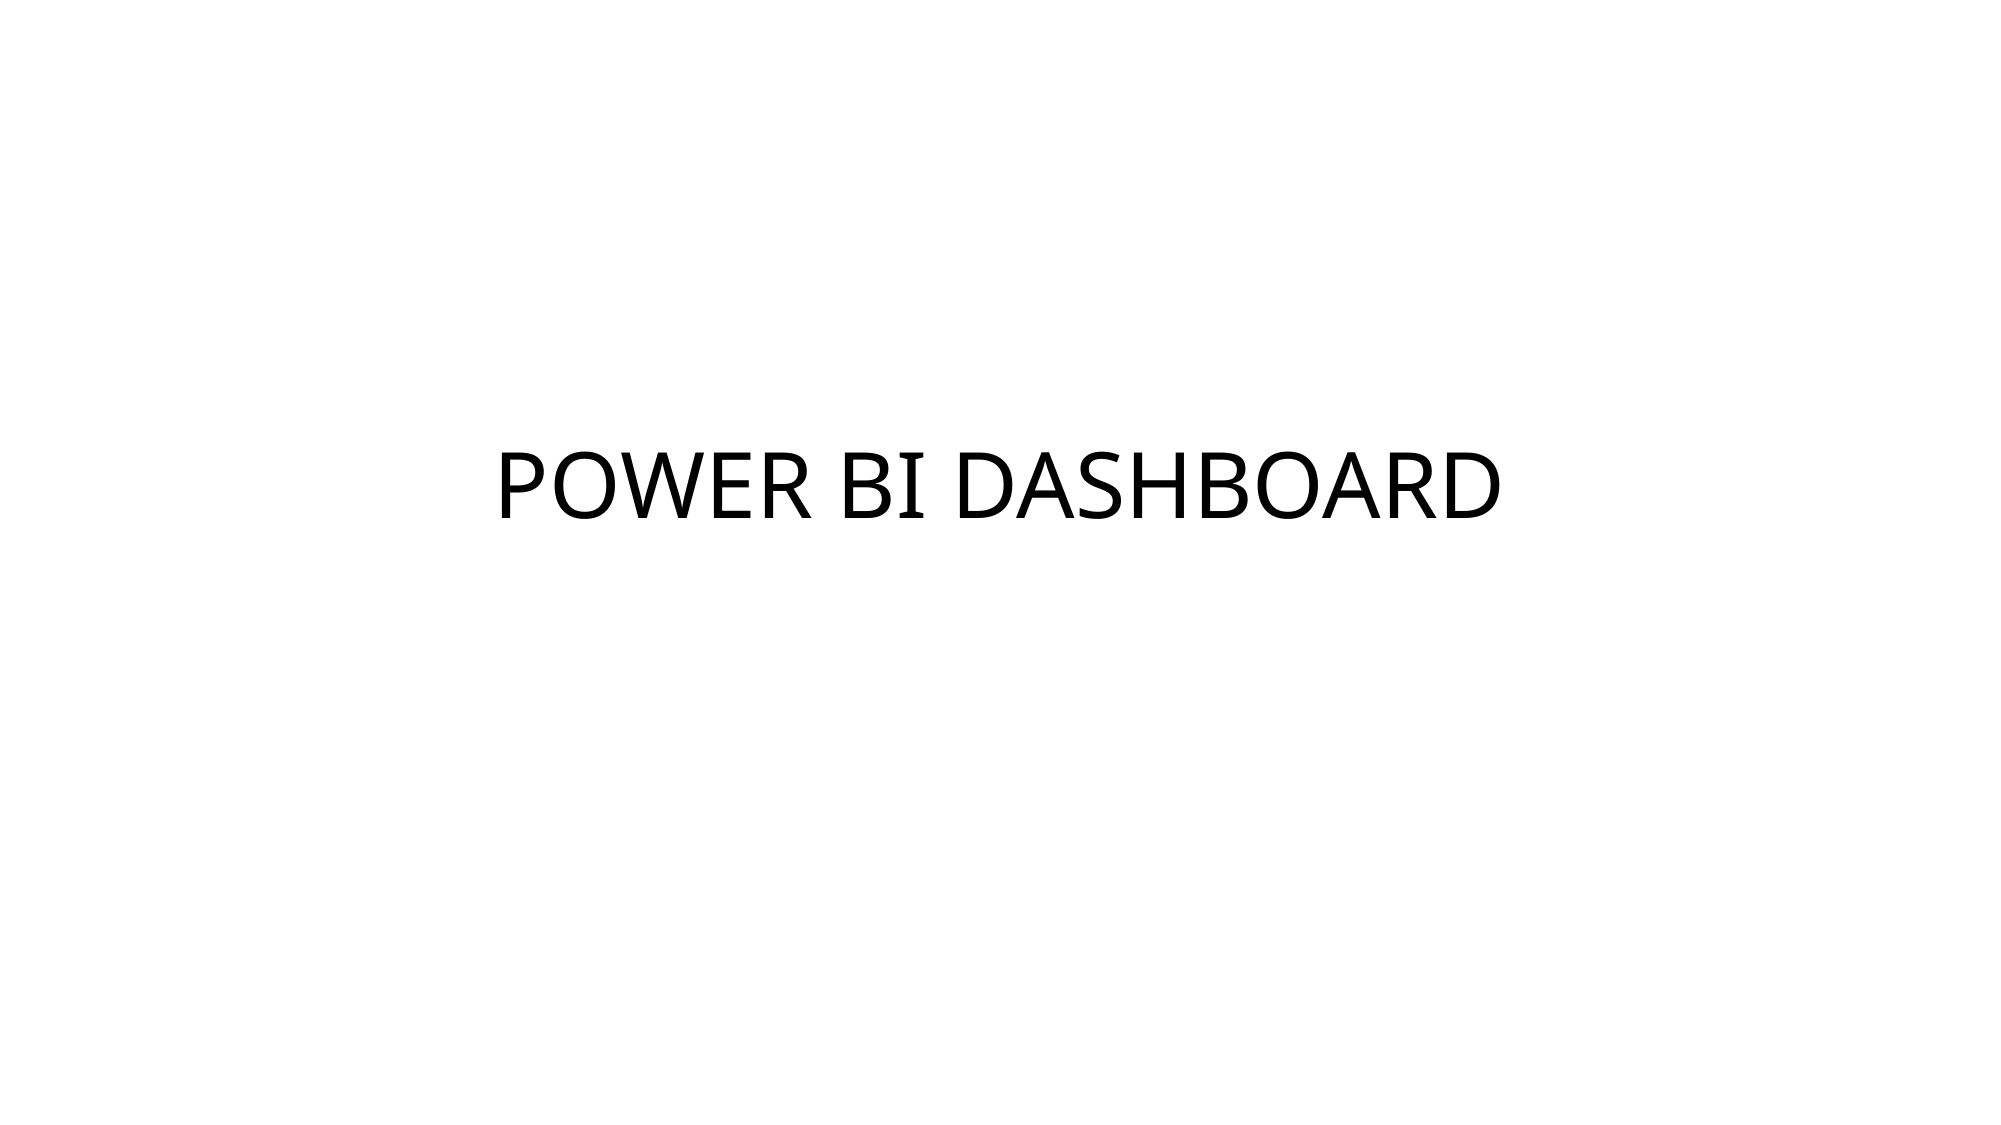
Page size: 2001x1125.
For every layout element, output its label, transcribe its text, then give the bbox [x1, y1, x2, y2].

title POWER BI DASHBOARD [137, 379, 1863, 598]
